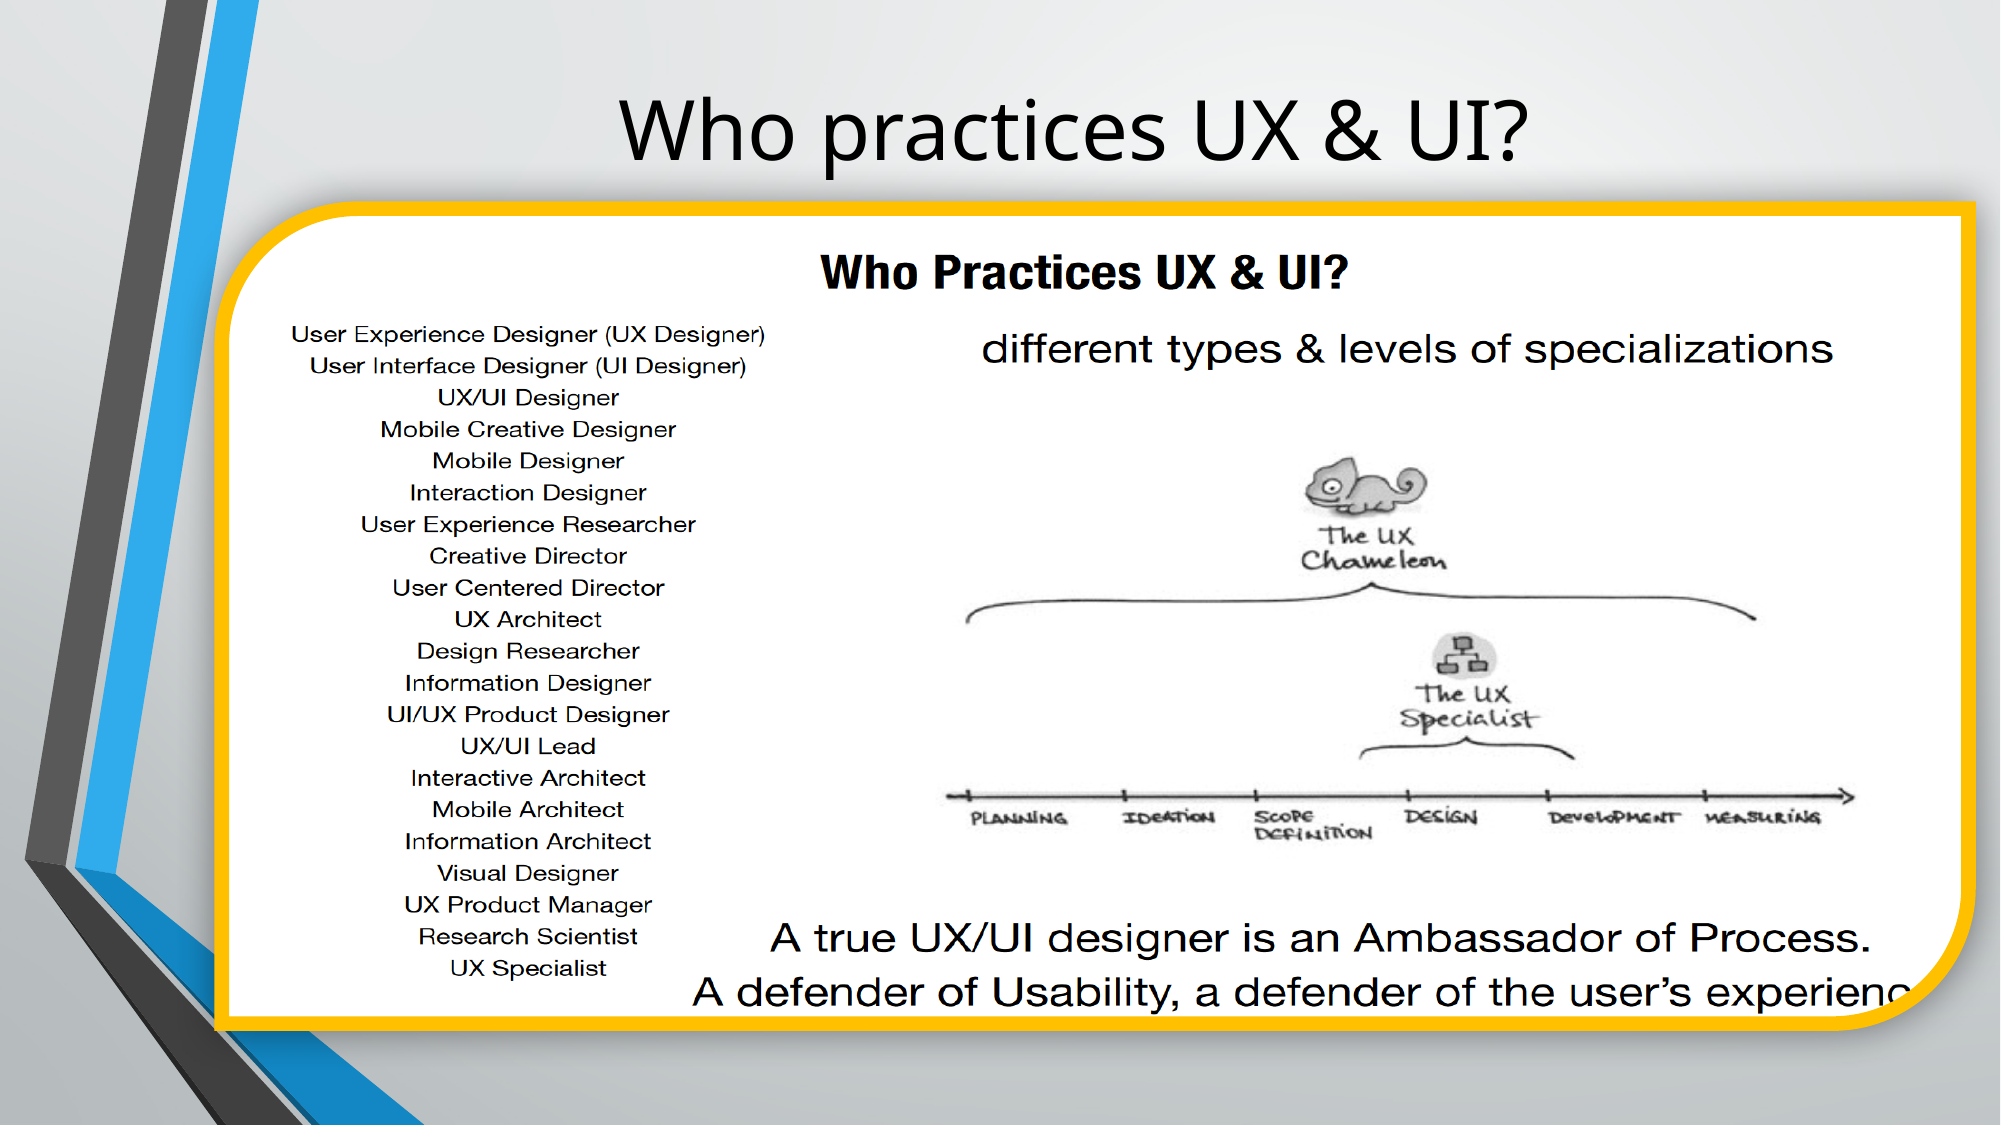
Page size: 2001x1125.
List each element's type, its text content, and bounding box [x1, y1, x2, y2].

title Who practices UX & UI? [252, 46, 1897, 208]
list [221, 208, 1969, 1024]
